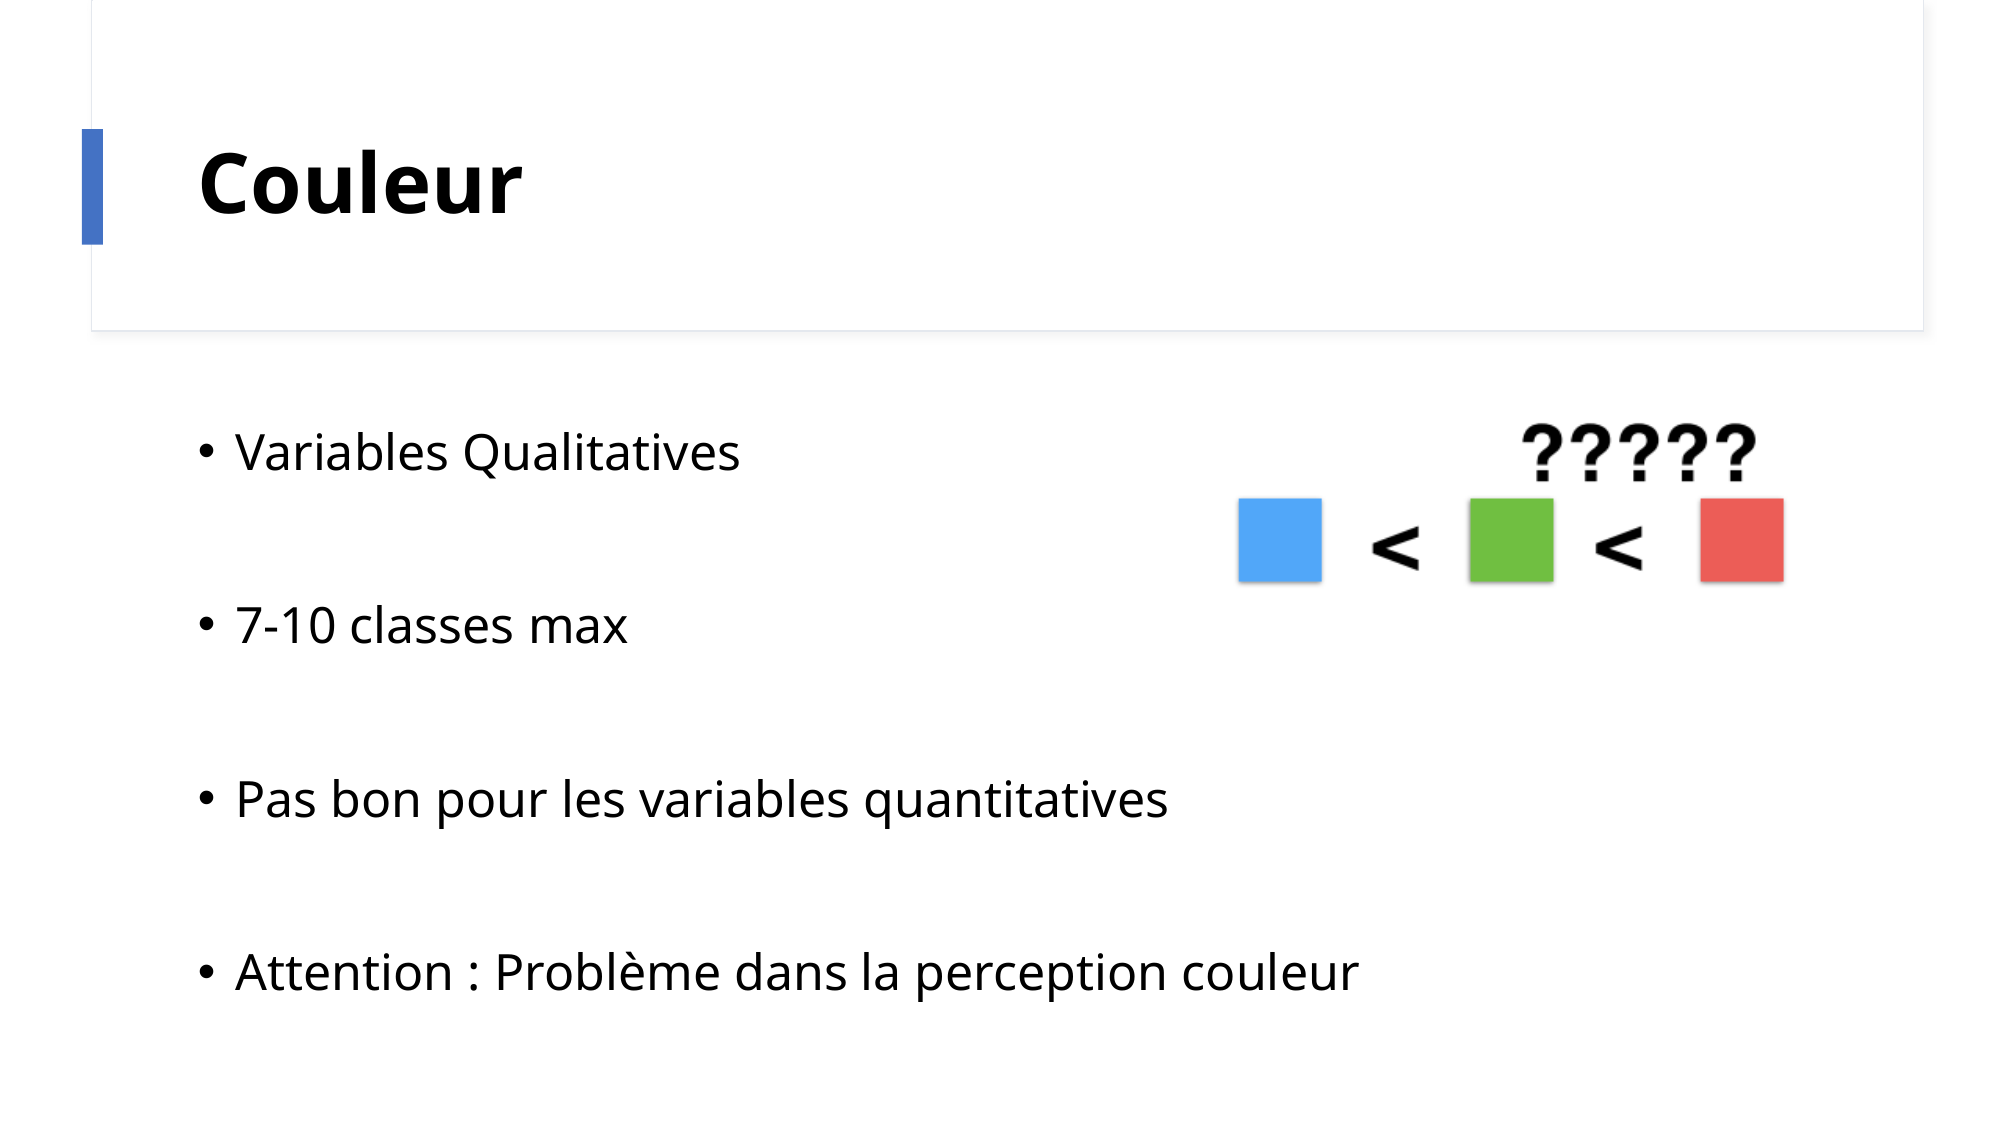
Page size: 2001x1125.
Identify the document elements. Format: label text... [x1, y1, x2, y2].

list Variables Qualitatives 7-10 classes max Pas bon pour les variables quantitatives Attention : Problème dans la perception couleur [183, 406, 1851, 1013]
title Couleur [183, 90, 1851, 284]
picture [1225, 356, 1881, 687]
